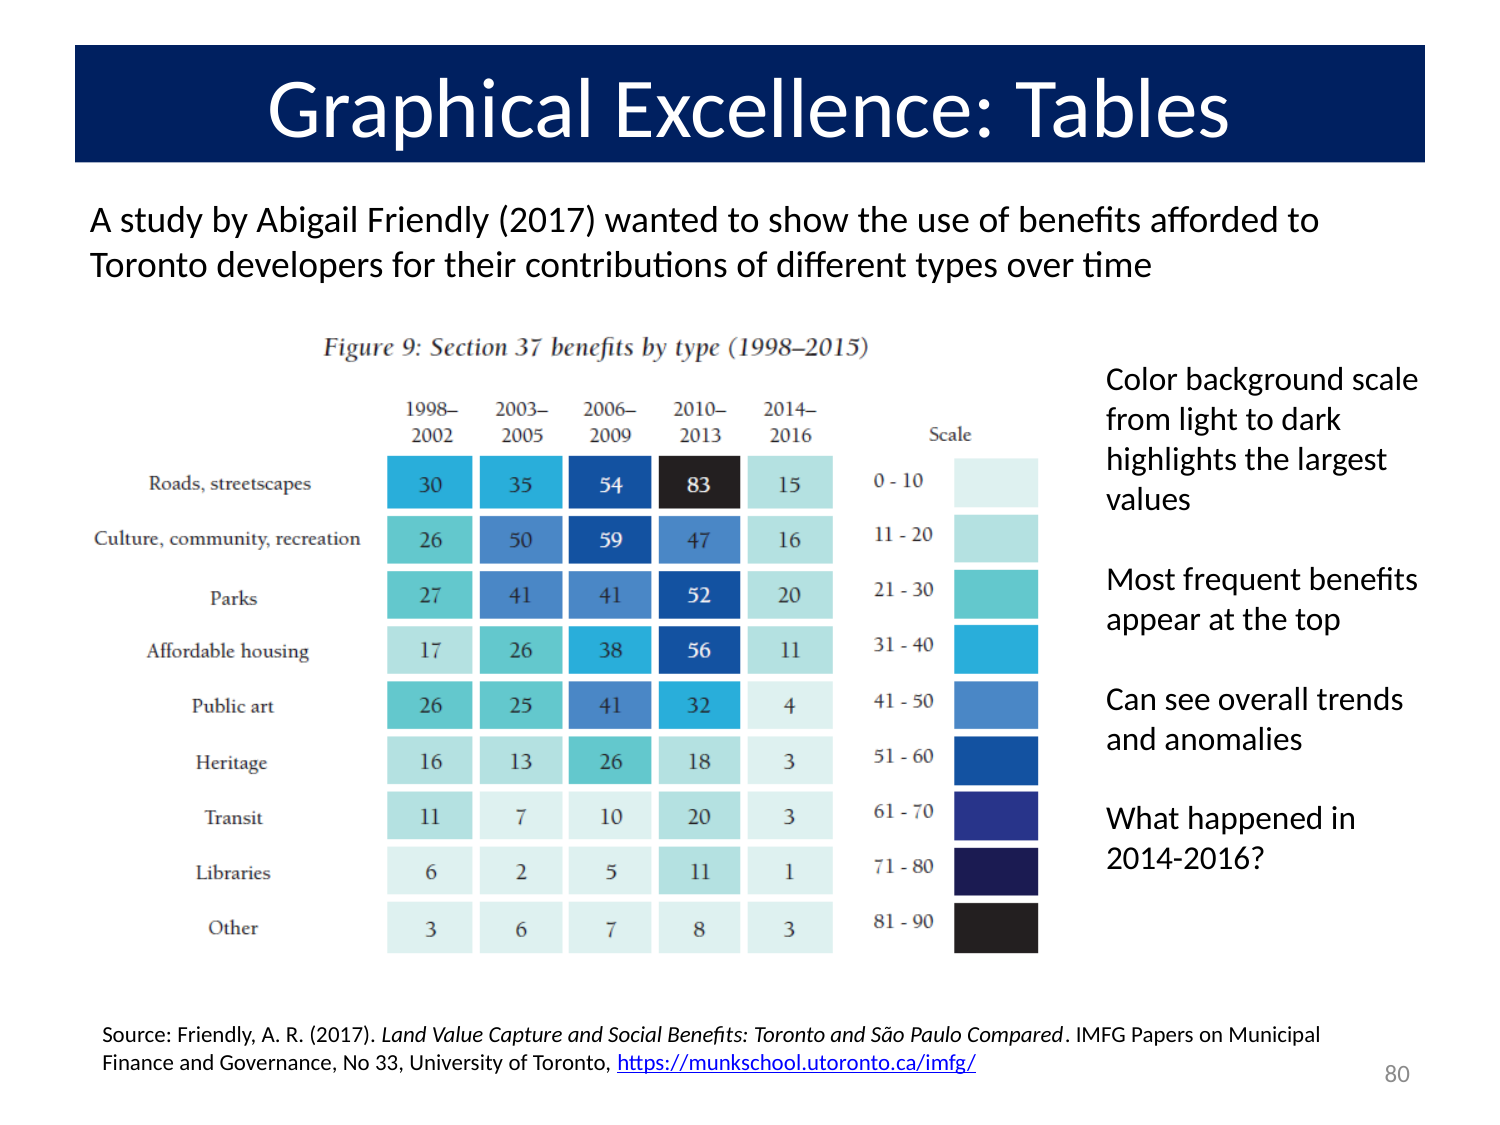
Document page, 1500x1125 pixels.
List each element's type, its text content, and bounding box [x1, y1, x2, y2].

text_box A study by Abigail Friendly (2017) wanted to show the use of benefits afforded to Toronto developers for their contributions of different types over time [74, 187, 1425, 293]
text_box Source: Friendly, A. R. (2017). Land Value Capture and Social Benefits: Toronto and São Paulo Compared. IMFG Papers on Municipal Finance and Governance, No 33, University of Toronto, https://munkschool.utoronto.ca/imfg/ [87, 1012, 1350, 1083]
text_box Color background scale from light to dark highlights the largest values Most frequent benefits appear at the top Can see overall trends and anomalies What happened in 2014-2016? [1091, 349, 1442, 884]
picture [87, 312, 1047, 962]
slide_number 80 [1074, 1042, 1425, 1103]
title Graphical Excellence: Tables [75, 45, 1425, 163]
